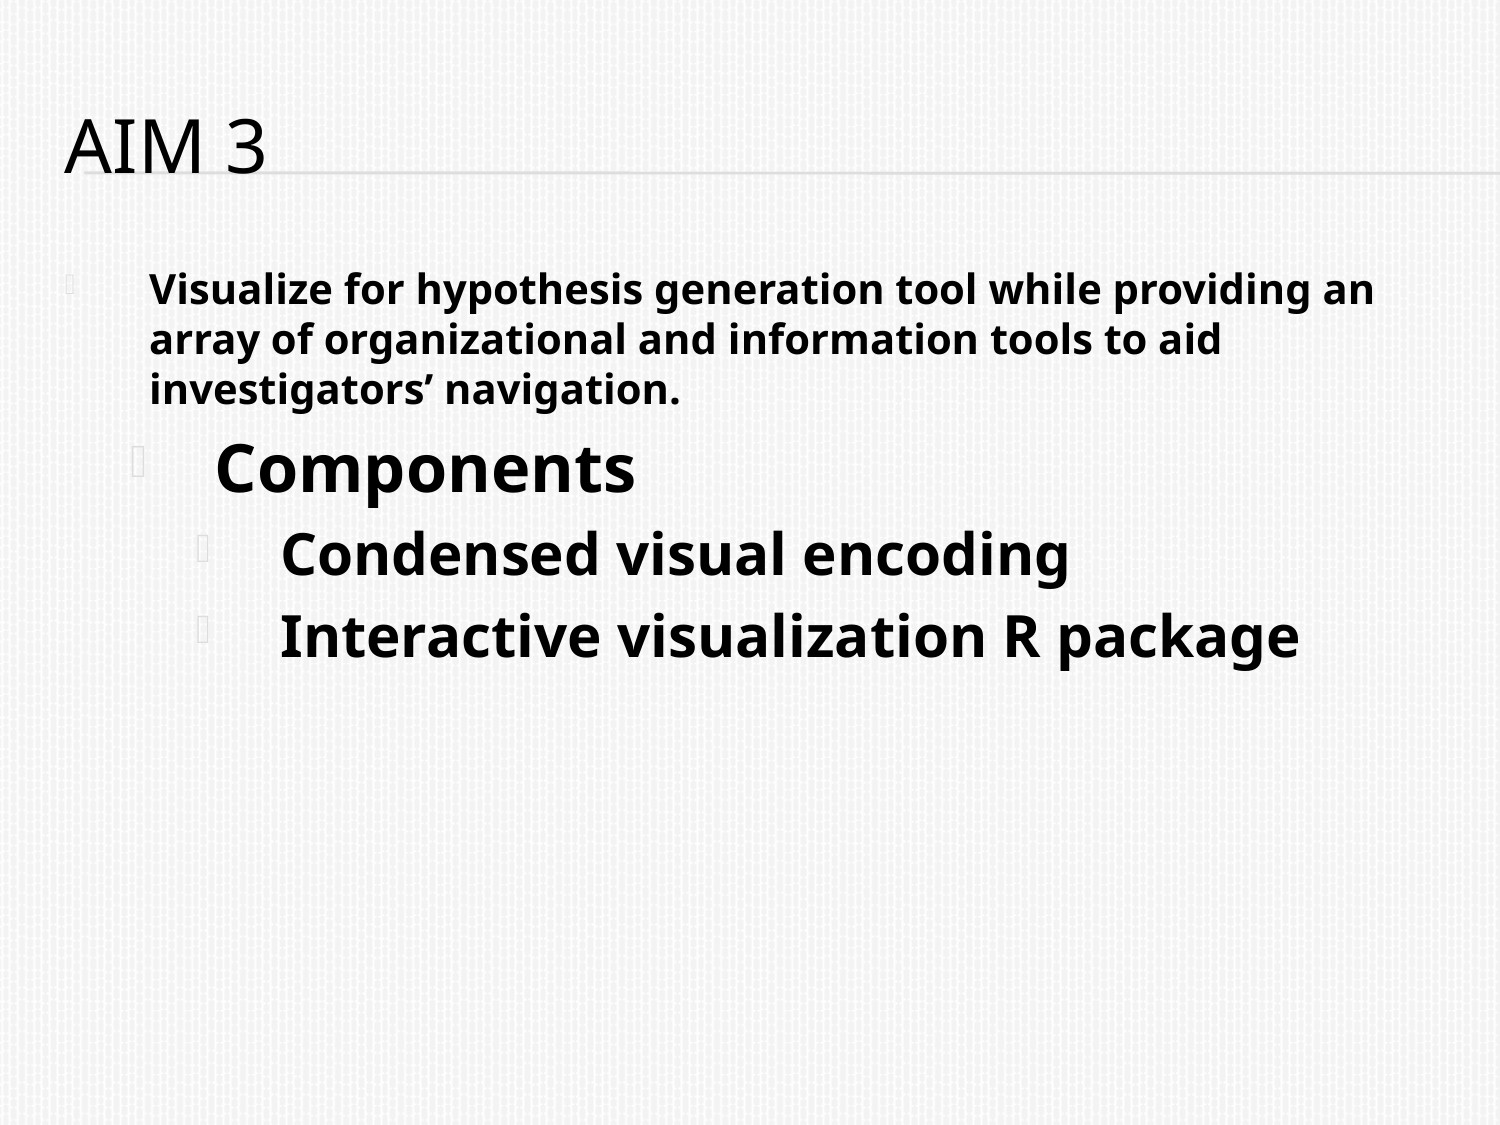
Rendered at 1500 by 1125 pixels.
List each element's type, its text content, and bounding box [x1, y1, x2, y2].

list Visualize for hypothesis generation tool while providing an array of organizational and information tools to aid investigators’ navigation. Components Condensed visual encoding Interactive visualization R package [50, 254, 1475, 998]
title Aim 3 [50, 75, 1475, 213]
